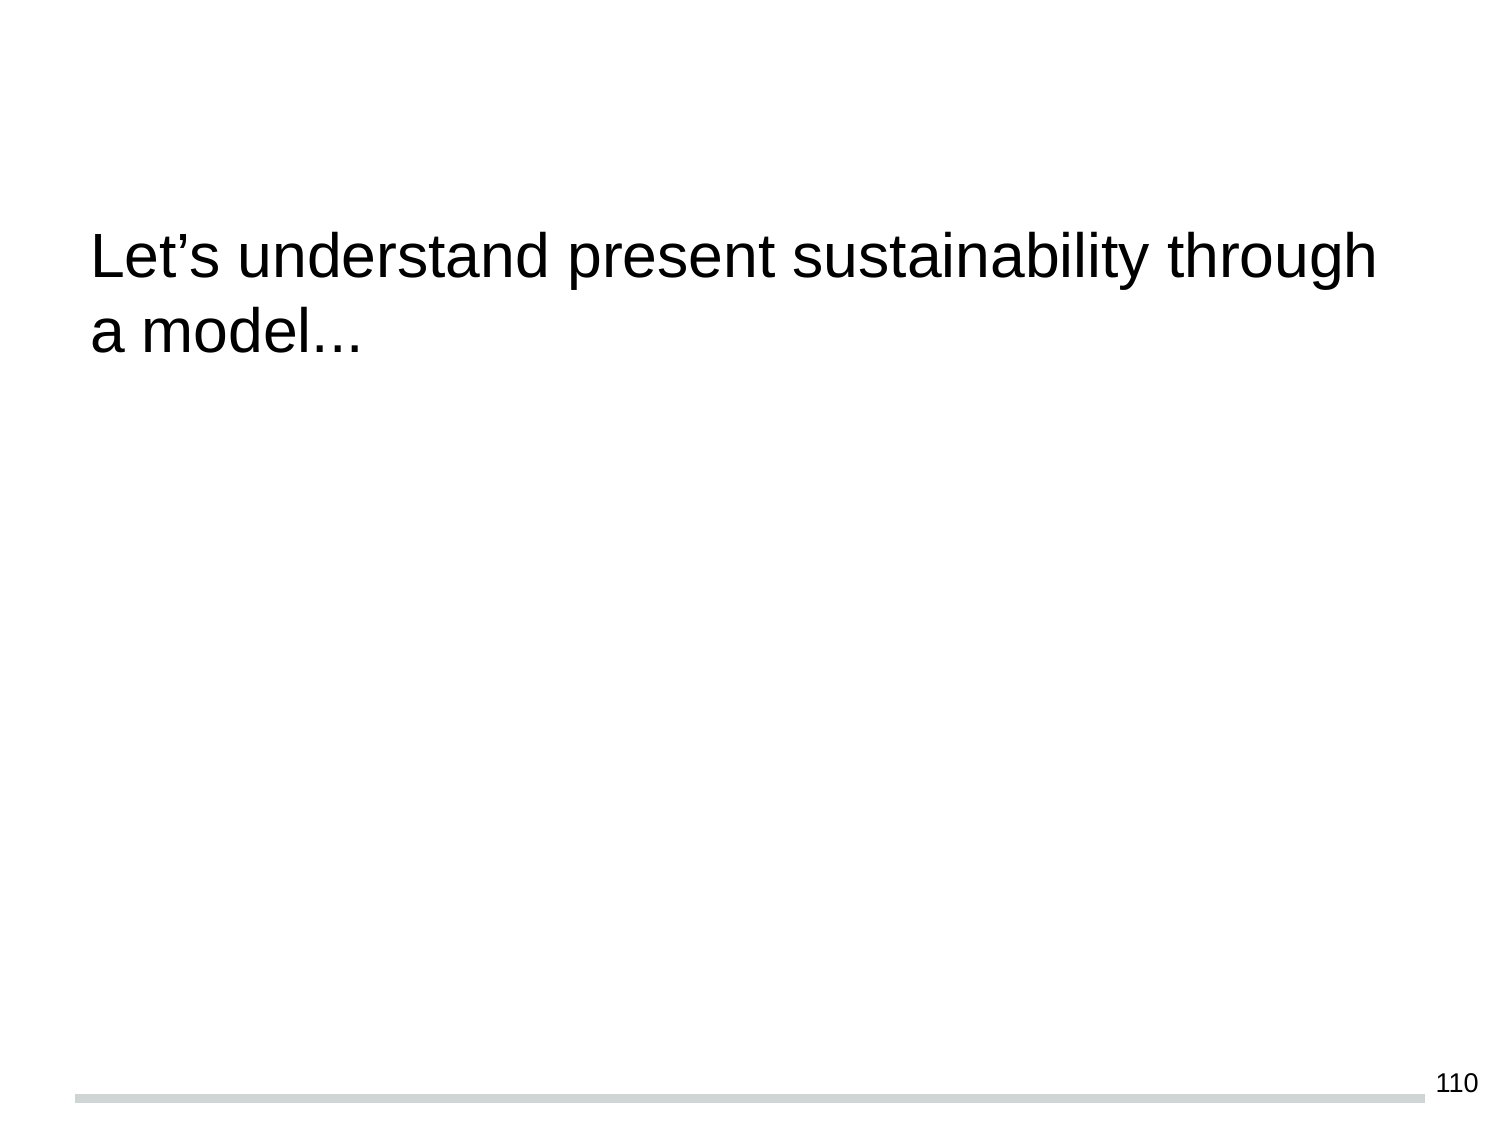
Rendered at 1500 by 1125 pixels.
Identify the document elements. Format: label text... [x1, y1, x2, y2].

list Let’s understand present sustainability through a model... [75, 200, 1425, 1010]
slide_number ‹#› [1403, 1038, 1494, 1125]
